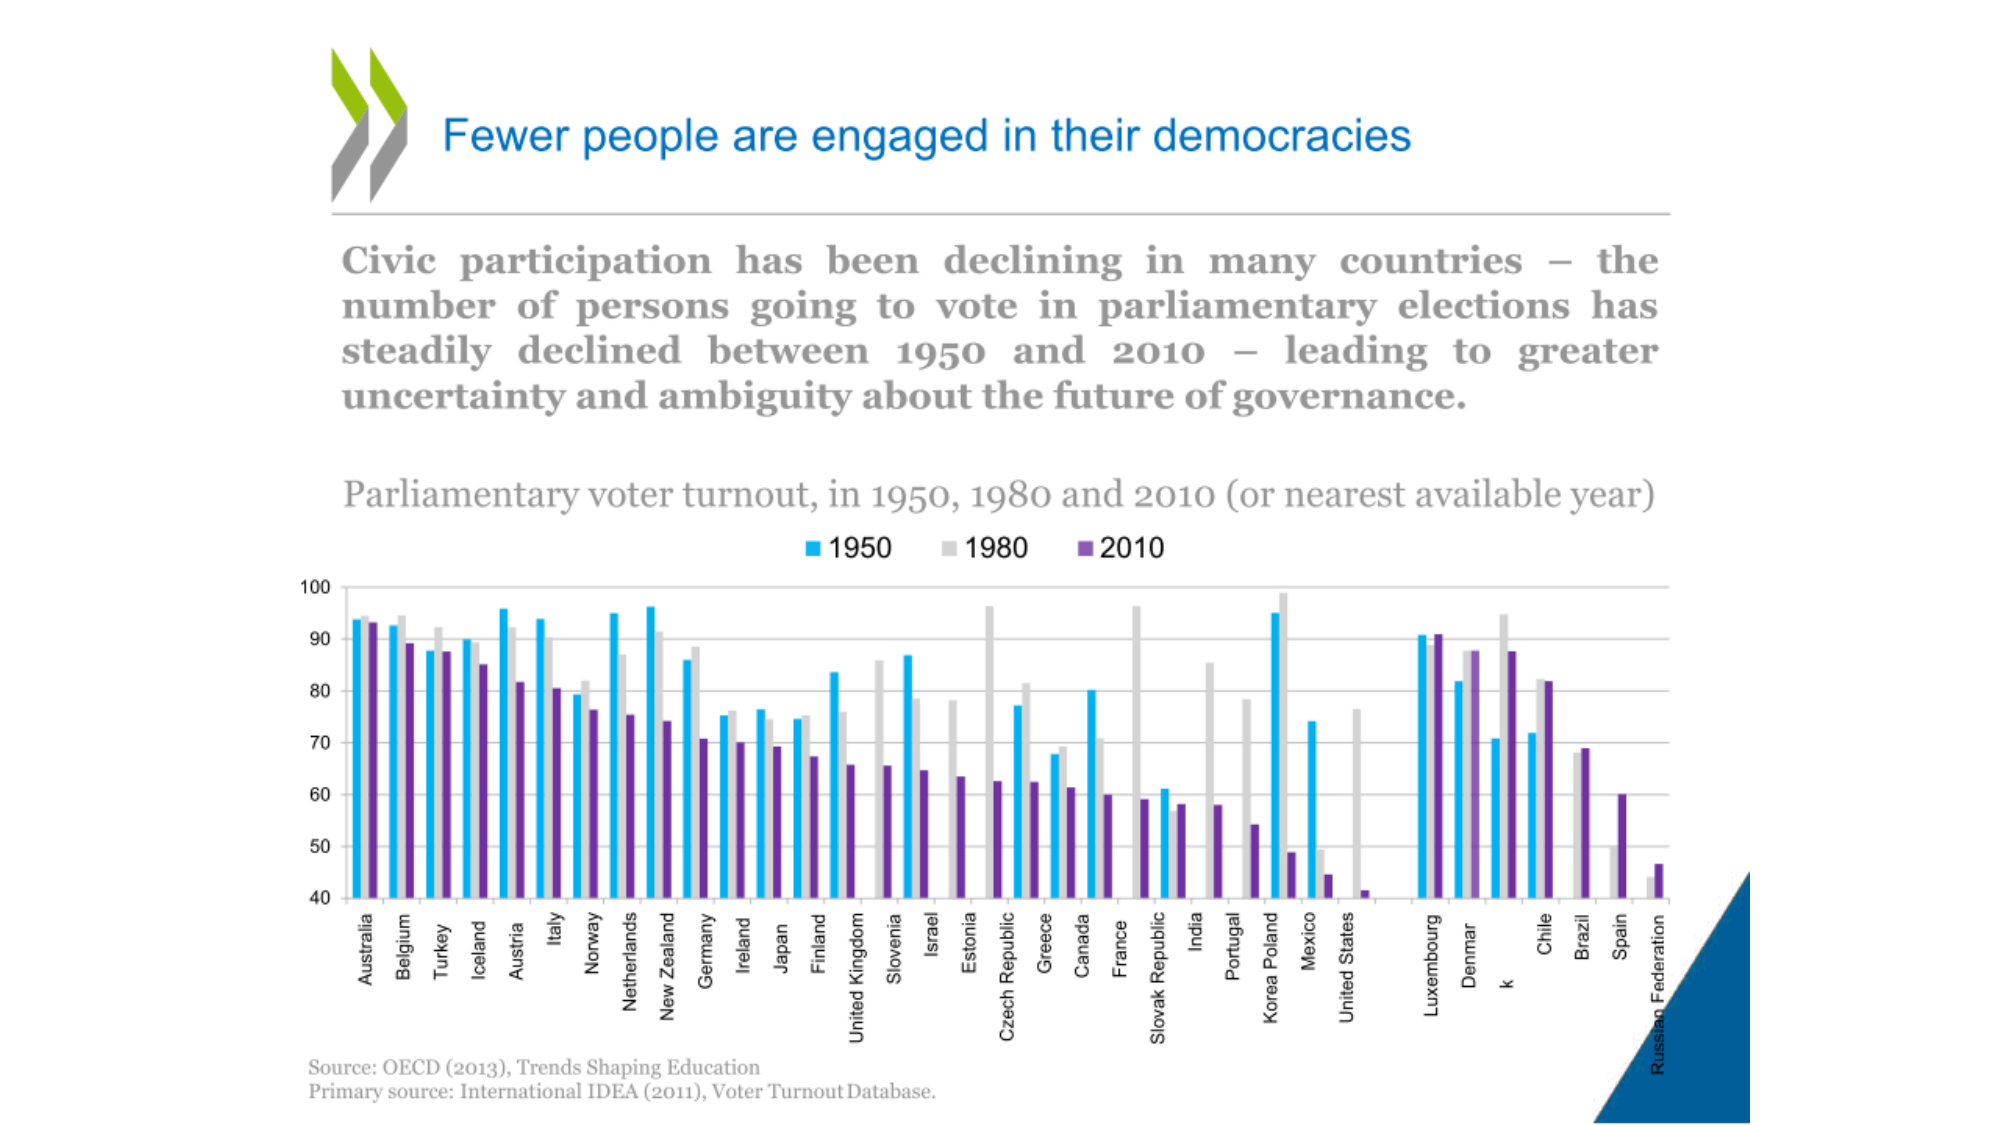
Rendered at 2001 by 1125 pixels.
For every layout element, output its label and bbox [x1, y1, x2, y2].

picture [250, 0, 1750, 1125]
